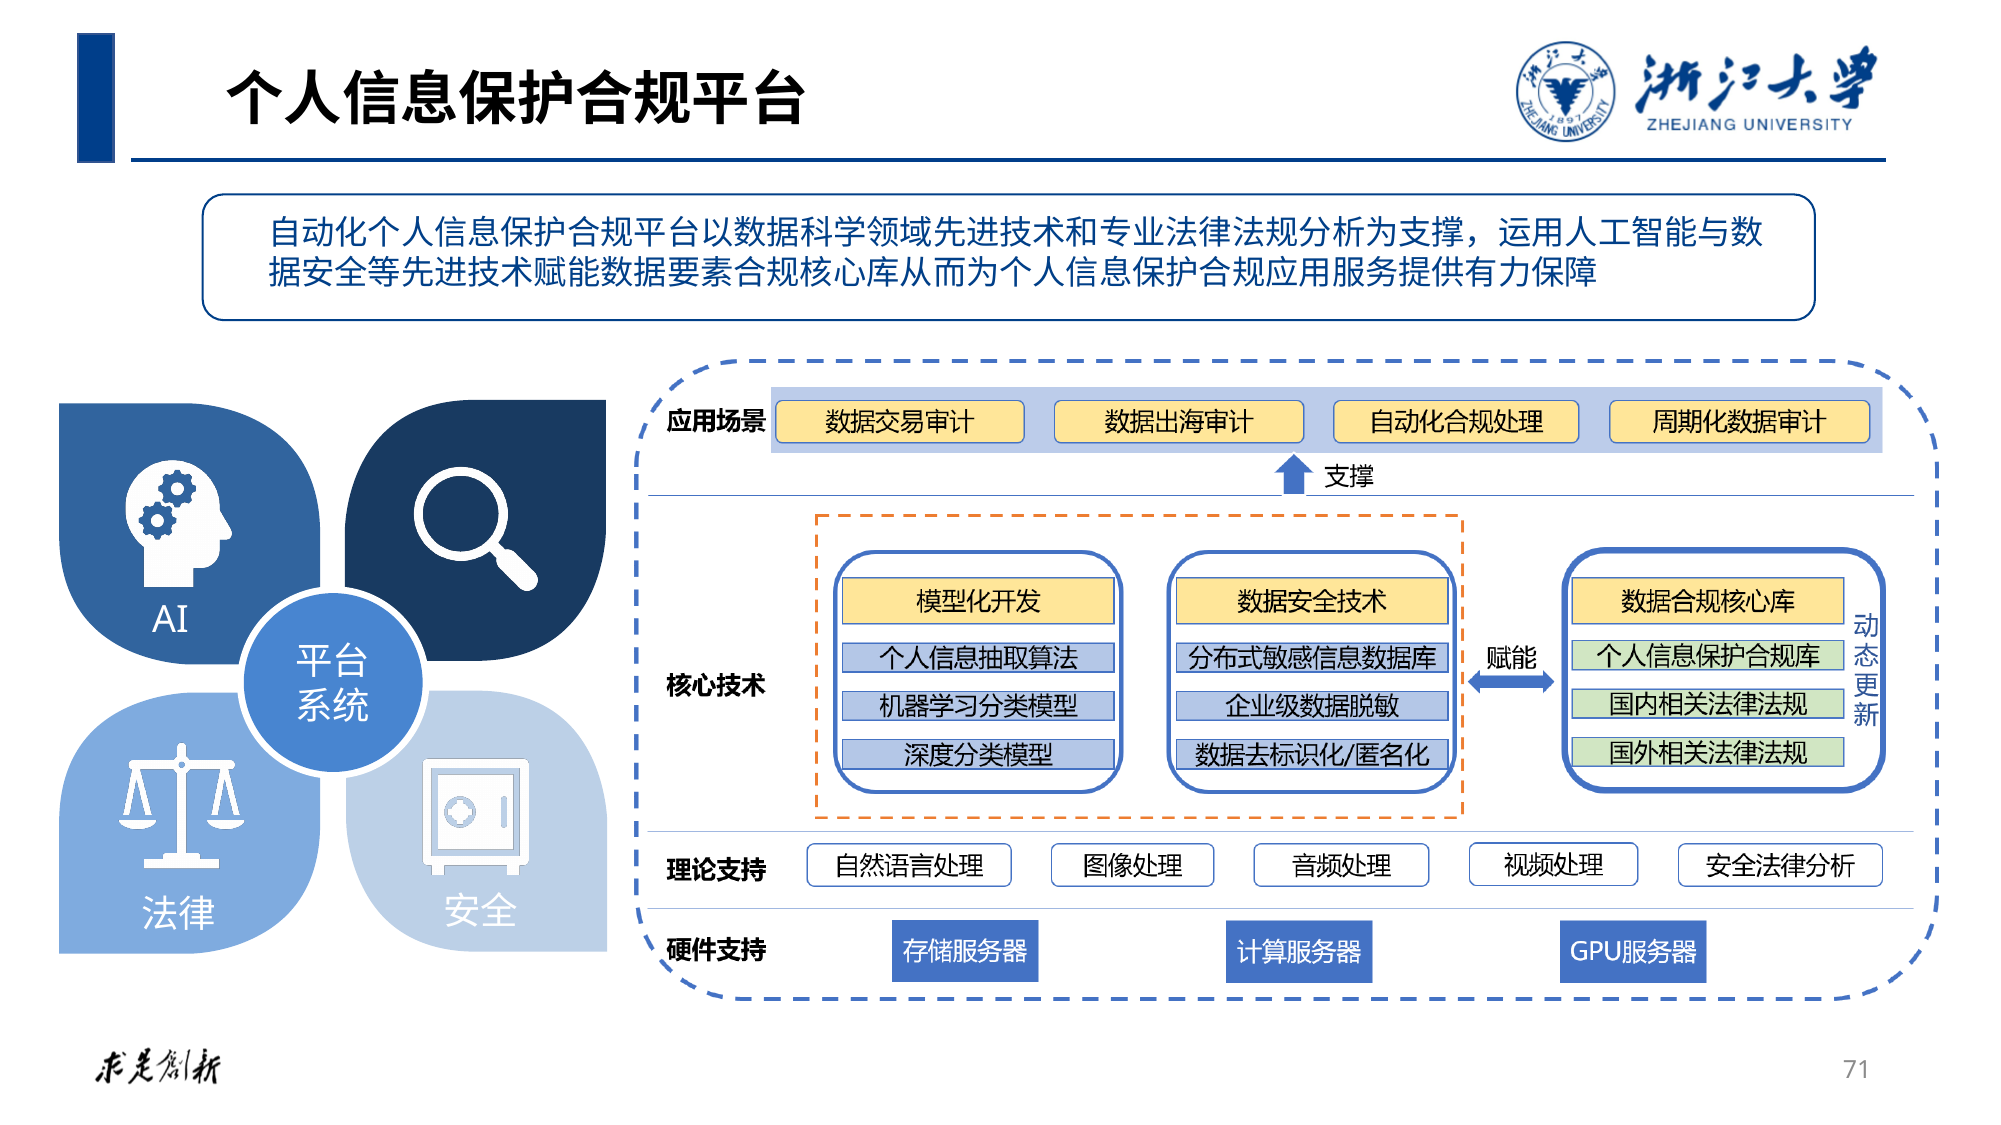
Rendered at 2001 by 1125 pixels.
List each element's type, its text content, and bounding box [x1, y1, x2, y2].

picture [76, 1036, 239, 1096]
picture [631, 339, 1939, 1005]
text_box 个人信息保护合规平台 [118, 53, 916, 171]
slide_number 71 [1548, 1041, 1887, 1101]
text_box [59, 399, 608, 954]
text_box [202, 194, 1815, 321]
picture [1488, 24, 1887, 146]
